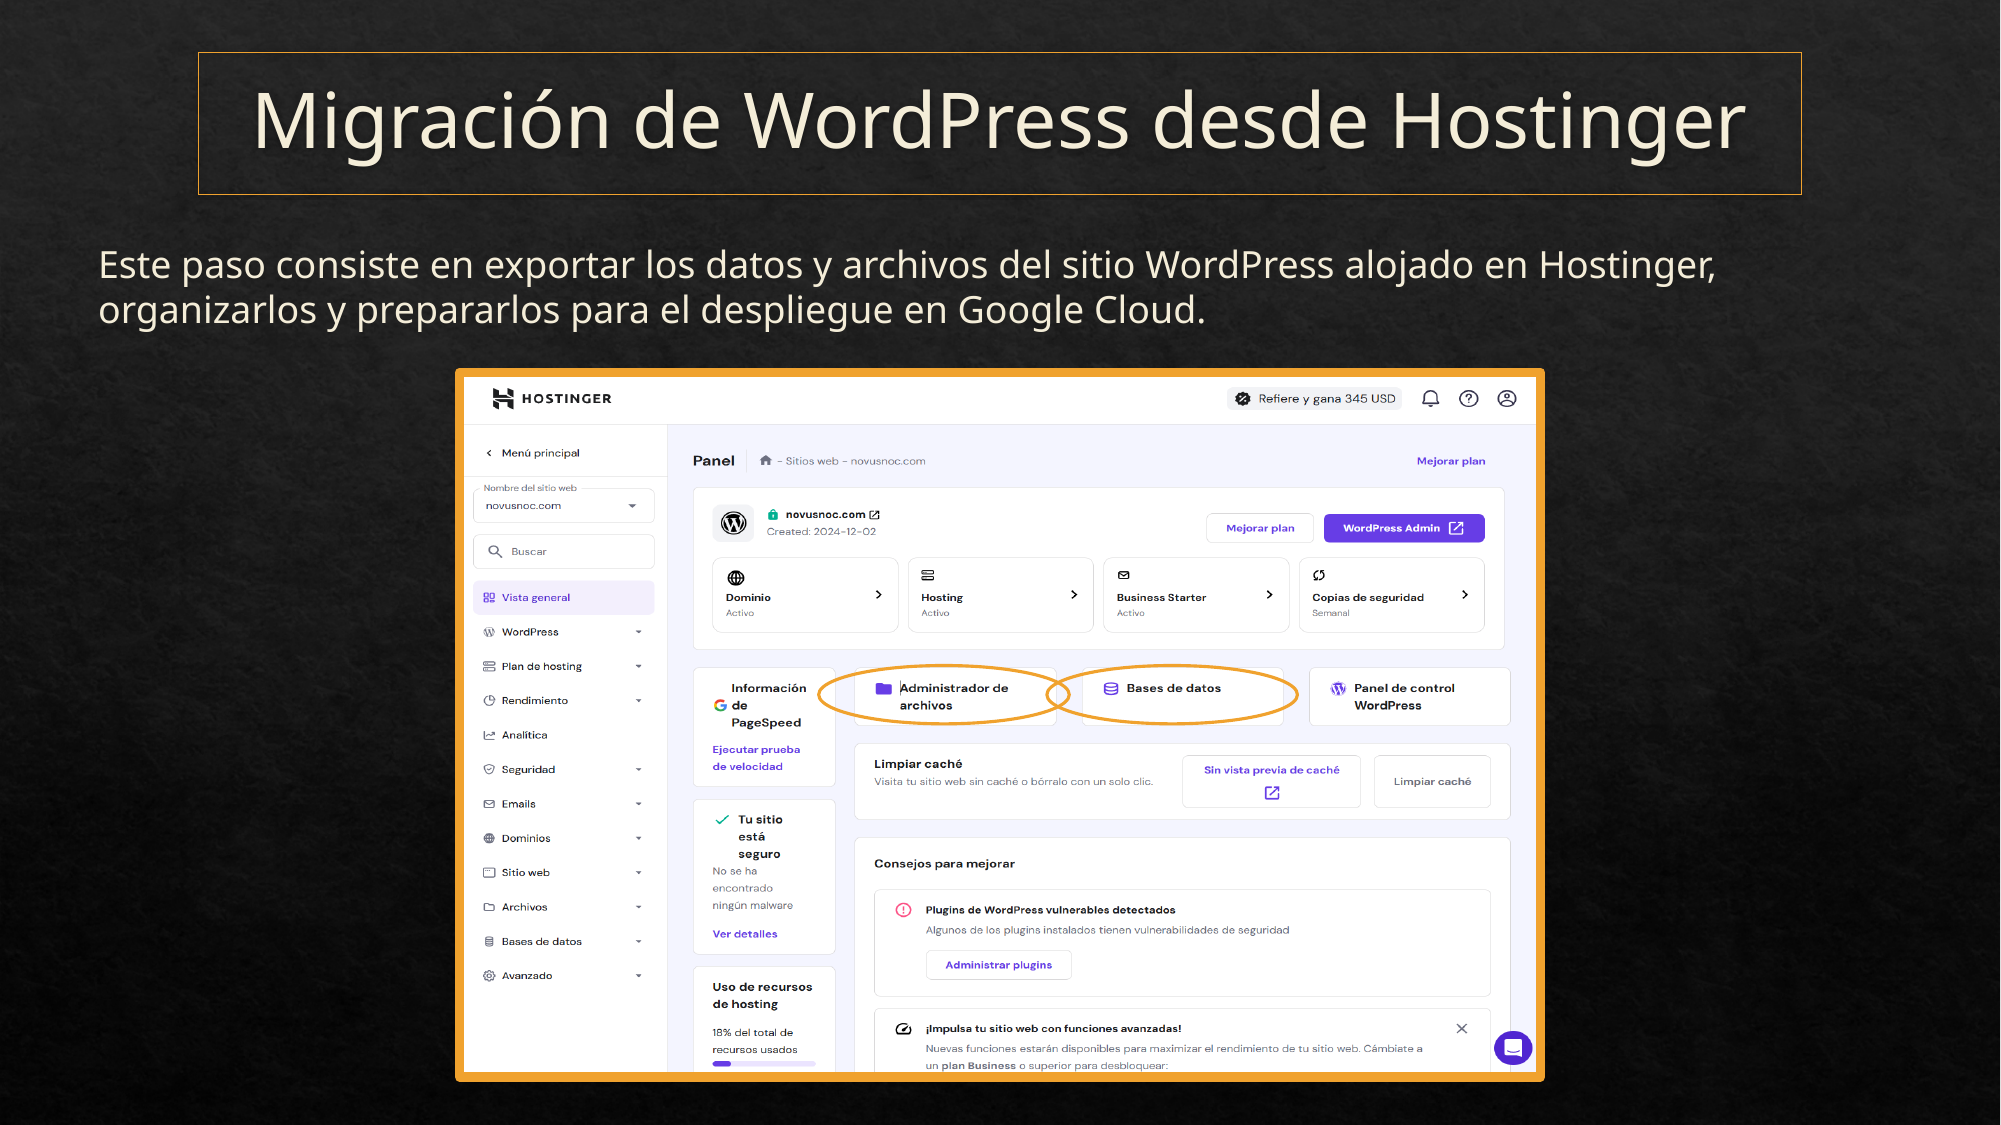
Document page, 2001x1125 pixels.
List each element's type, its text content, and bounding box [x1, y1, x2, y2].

picture [464, 376, 1536, 1073]
text_box Migración de WordPress desde Hostinger [198, 52, 1802, 195]
text_box Este paso consiste en exportar los datos y archivos del sitio WordPress alojado en Hostinger, organizarlos y prepararlos para el despliegue en Google Cloud. [83, 233, 1938, 383]
